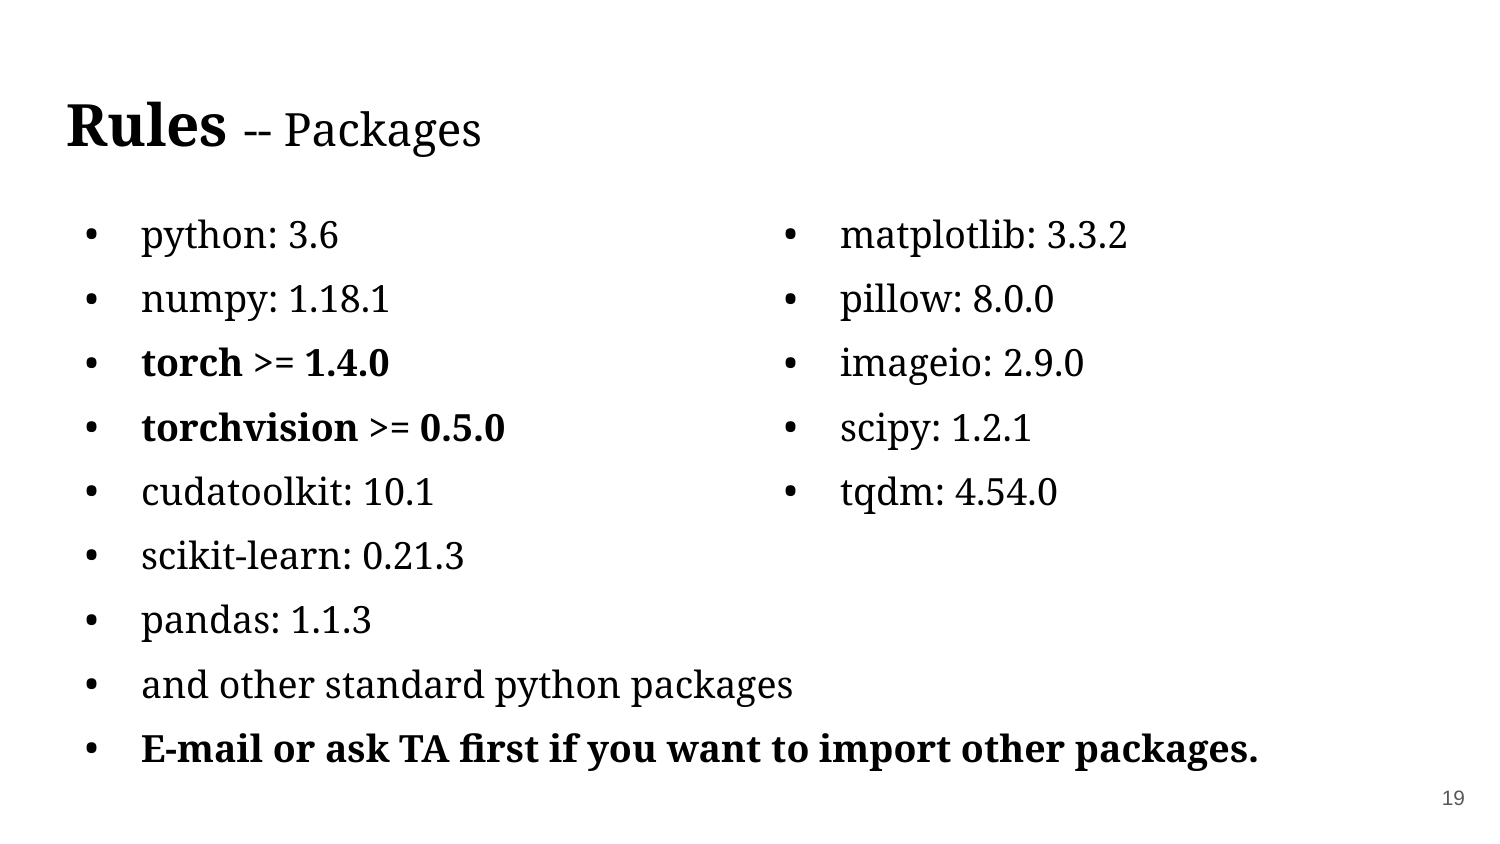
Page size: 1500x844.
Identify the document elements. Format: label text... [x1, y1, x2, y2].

title Rules -- Packages [51, 72, 1449, 167]
slide_number ‹#› [1389, 764, 1480, 830]
list matplotlib: 3.3.2 pillow: 8.0.0 imageio: 2.9.0 scipy: 1.2.1 tqdm: 4.54.0 [750, 189, 1449, 790]
list python: 3.6 numpy: 1.18.1 torch >= 1.4.0 torchvision >= 0.5.0 cudatoolkit: 10.1 scikit-learn: 0.21.3 pandas: 1.1.3 and other standard python packages E-mail or ask TA first if you want to import other packages. [51, 189, 750, 790]
